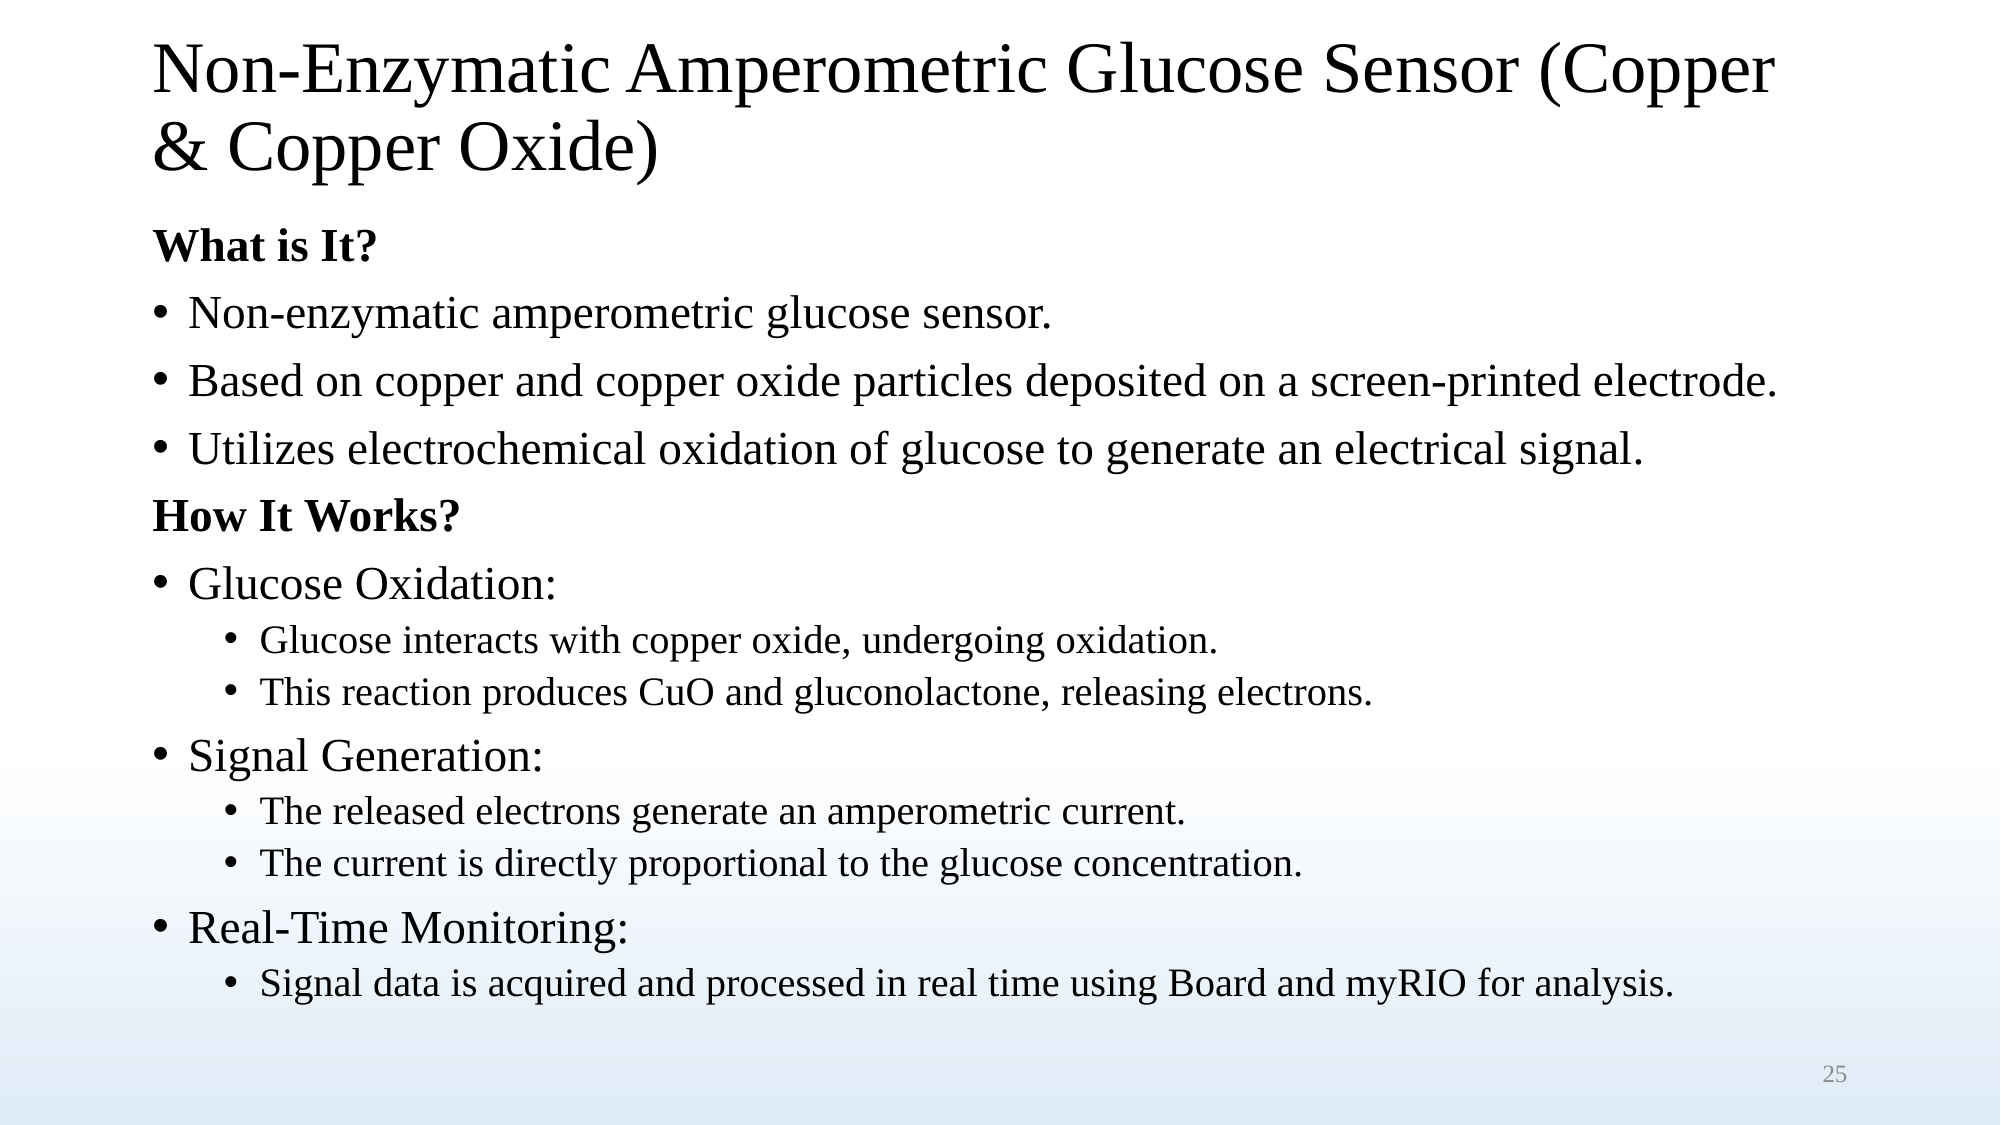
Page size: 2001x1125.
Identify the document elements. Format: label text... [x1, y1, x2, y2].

list What is It? Non-enzymatic amperometric glucose sensor. Based on copper and copper oxide particles deposited on a screen-printed electrode. Utilizes electrochemical oxidation of glucose to generate an electrical signal. How It Works? Glucose Oxidation: Glucose interacts with copper oxide, undergoing oxidation. This reaction produces CuO and gluconolactone, releasing electrons. Signal Generation: The released electrons generate an amperometric current. The current is directly proportional to the glucose concentration. Real-Time Monitoring: Signal data is acquired and processed in real time using Board and myRIO for analysis. [137, 212, 1863, 1014]
slide_number 25 [1412, 1042, 1863, 1103]
title Non-Enzymatic Amperometric Glucose Sensor (Copper & Copper Oxide) [137, 22, 1863, 195]
